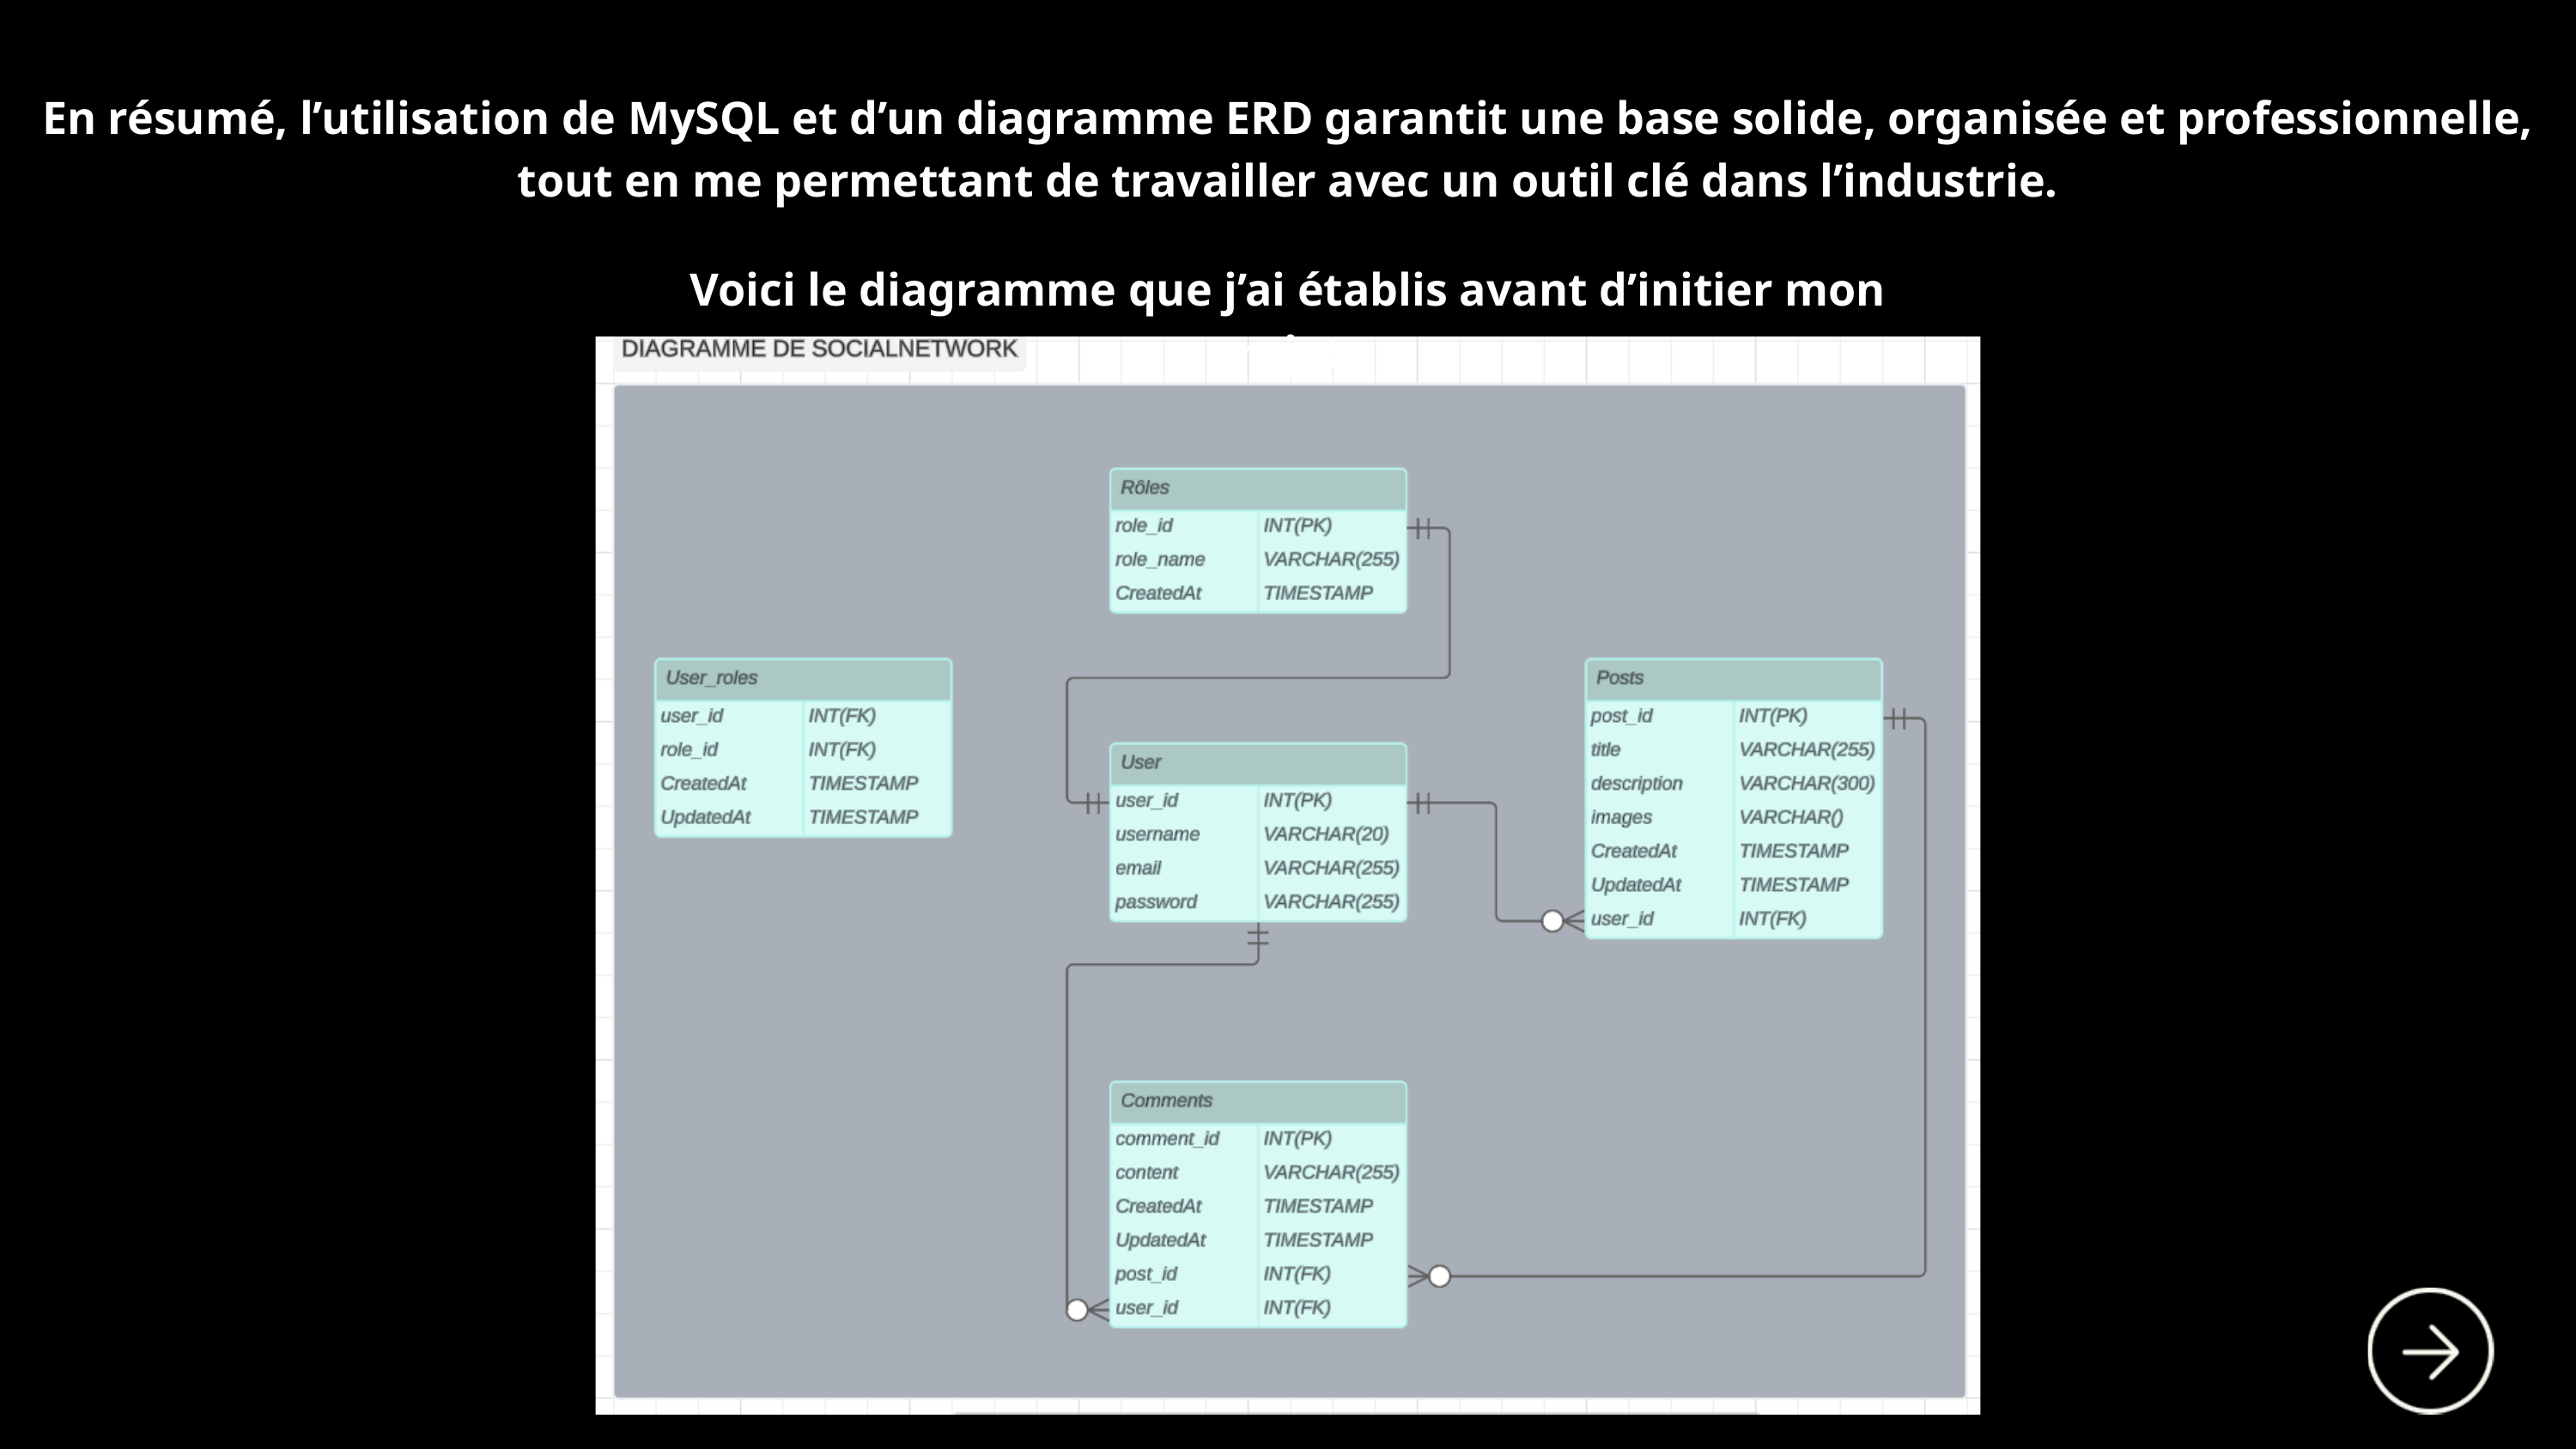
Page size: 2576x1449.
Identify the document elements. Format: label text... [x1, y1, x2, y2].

text_box Voici le diagramme que j’ai établis avant d’initier mon projet : [683, 252, 1893, 379]
text_box [595, 336, 1981, 1415]
text_box En résumé, l’utilisation de MySQL et d’un diagramme ERD garantit une base solide, organisée et professionnelle, tout en me permettant de travailler avec un outil clé dans l’industrie. [0, 81, 2576, 206]
text_box [2367, 1288, 2494, 1415]
